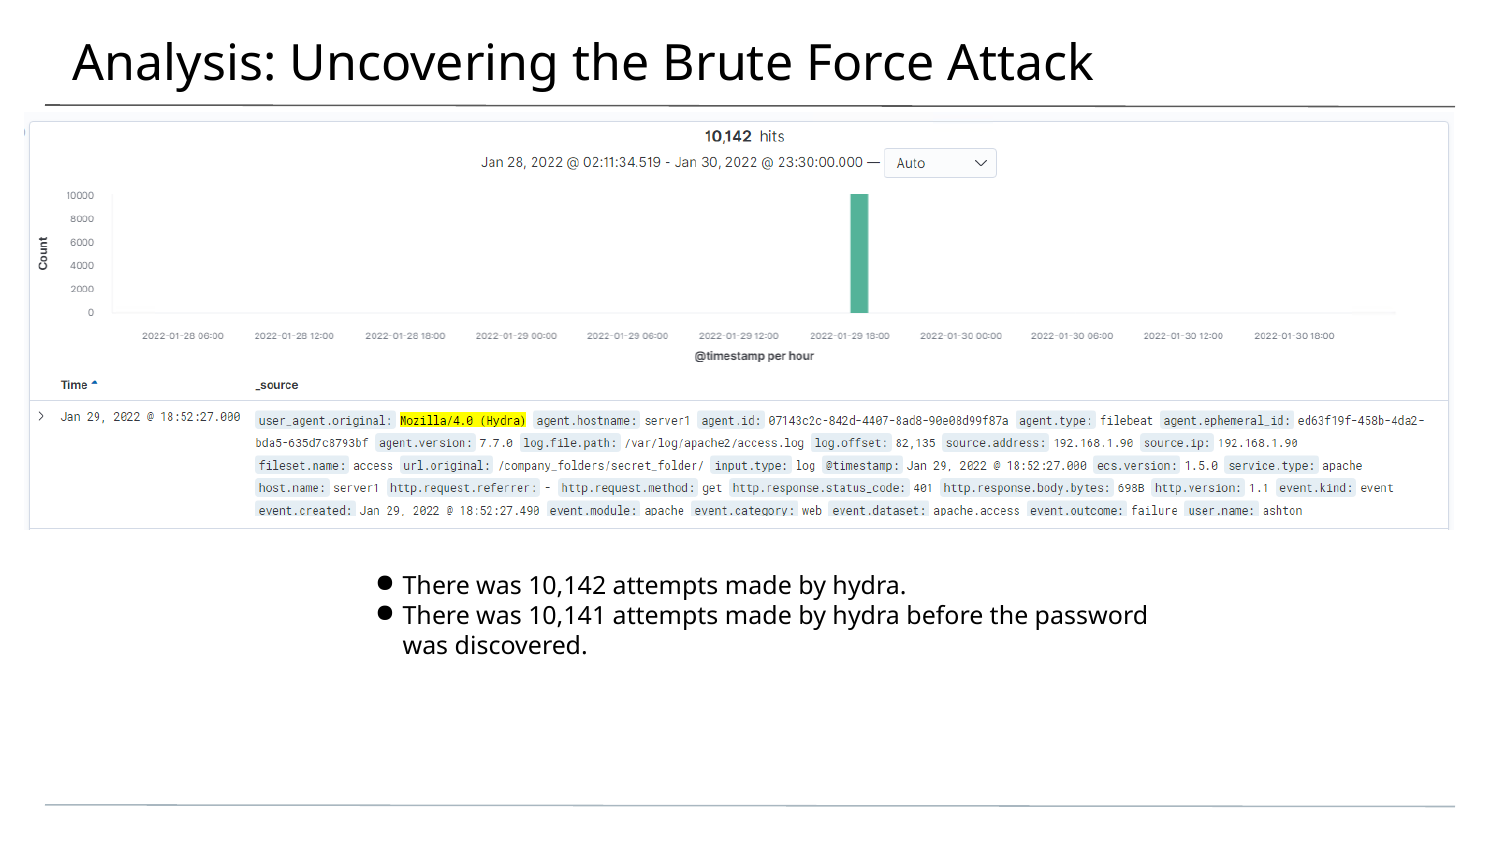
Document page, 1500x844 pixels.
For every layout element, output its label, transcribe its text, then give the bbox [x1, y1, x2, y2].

picture [24, 112, 1454, 530]
subtitle There was 10,142 attempts made by hydra. There was 10,141 attempts made by hydra before the password was discovered. [275, 554, 1225, 714]
title Analysis: Uncovering the Brute Force Attack [0, 0, 1500, 88]
